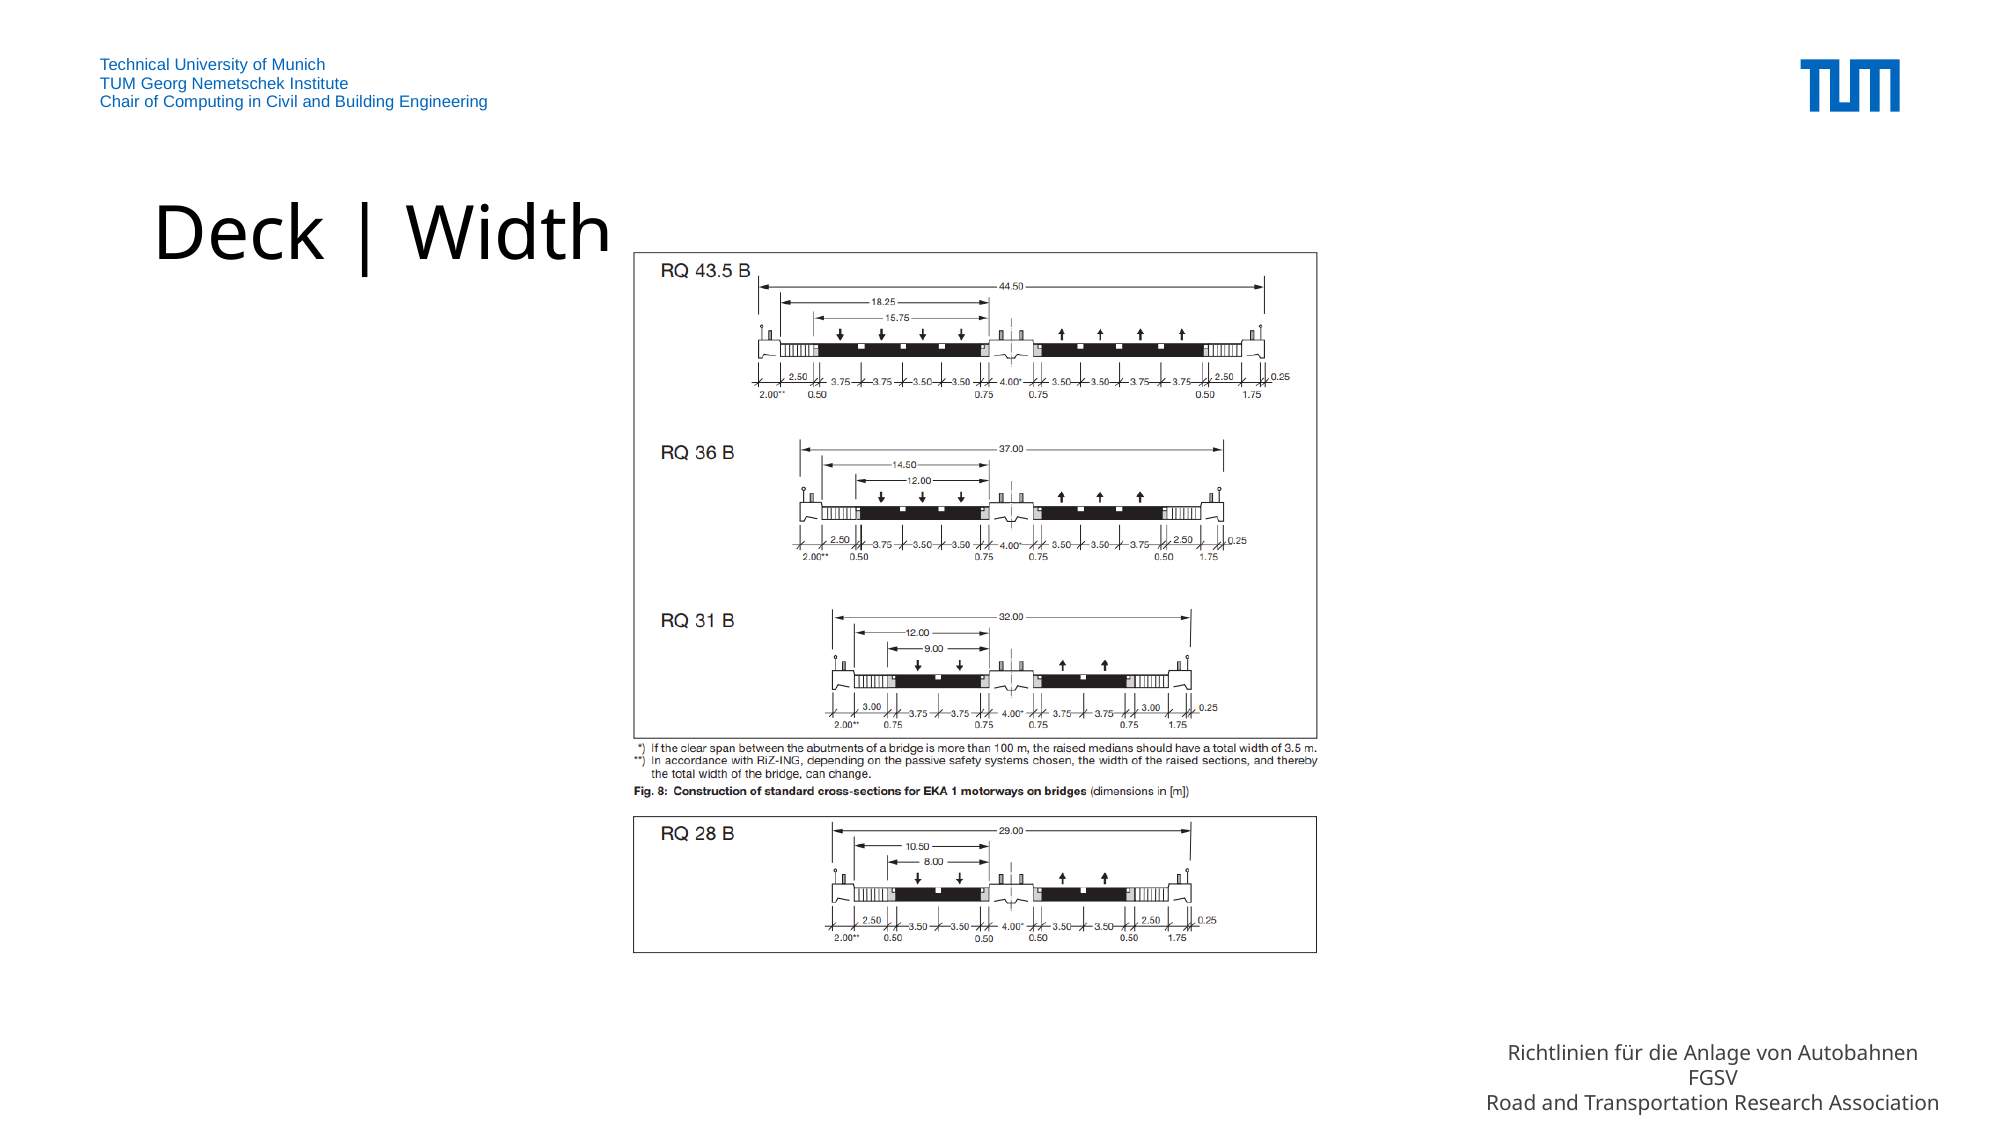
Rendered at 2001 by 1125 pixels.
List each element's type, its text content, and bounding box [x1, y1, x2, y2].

title Deck | Width [137, 163, 1863, 307]
text_box Richtlinien für die Anlage von Autobahnen FGSV Road and Transportation Research Association [1467, 1032, 1959, 1122]
picture [585, 250, 1335, 954]
